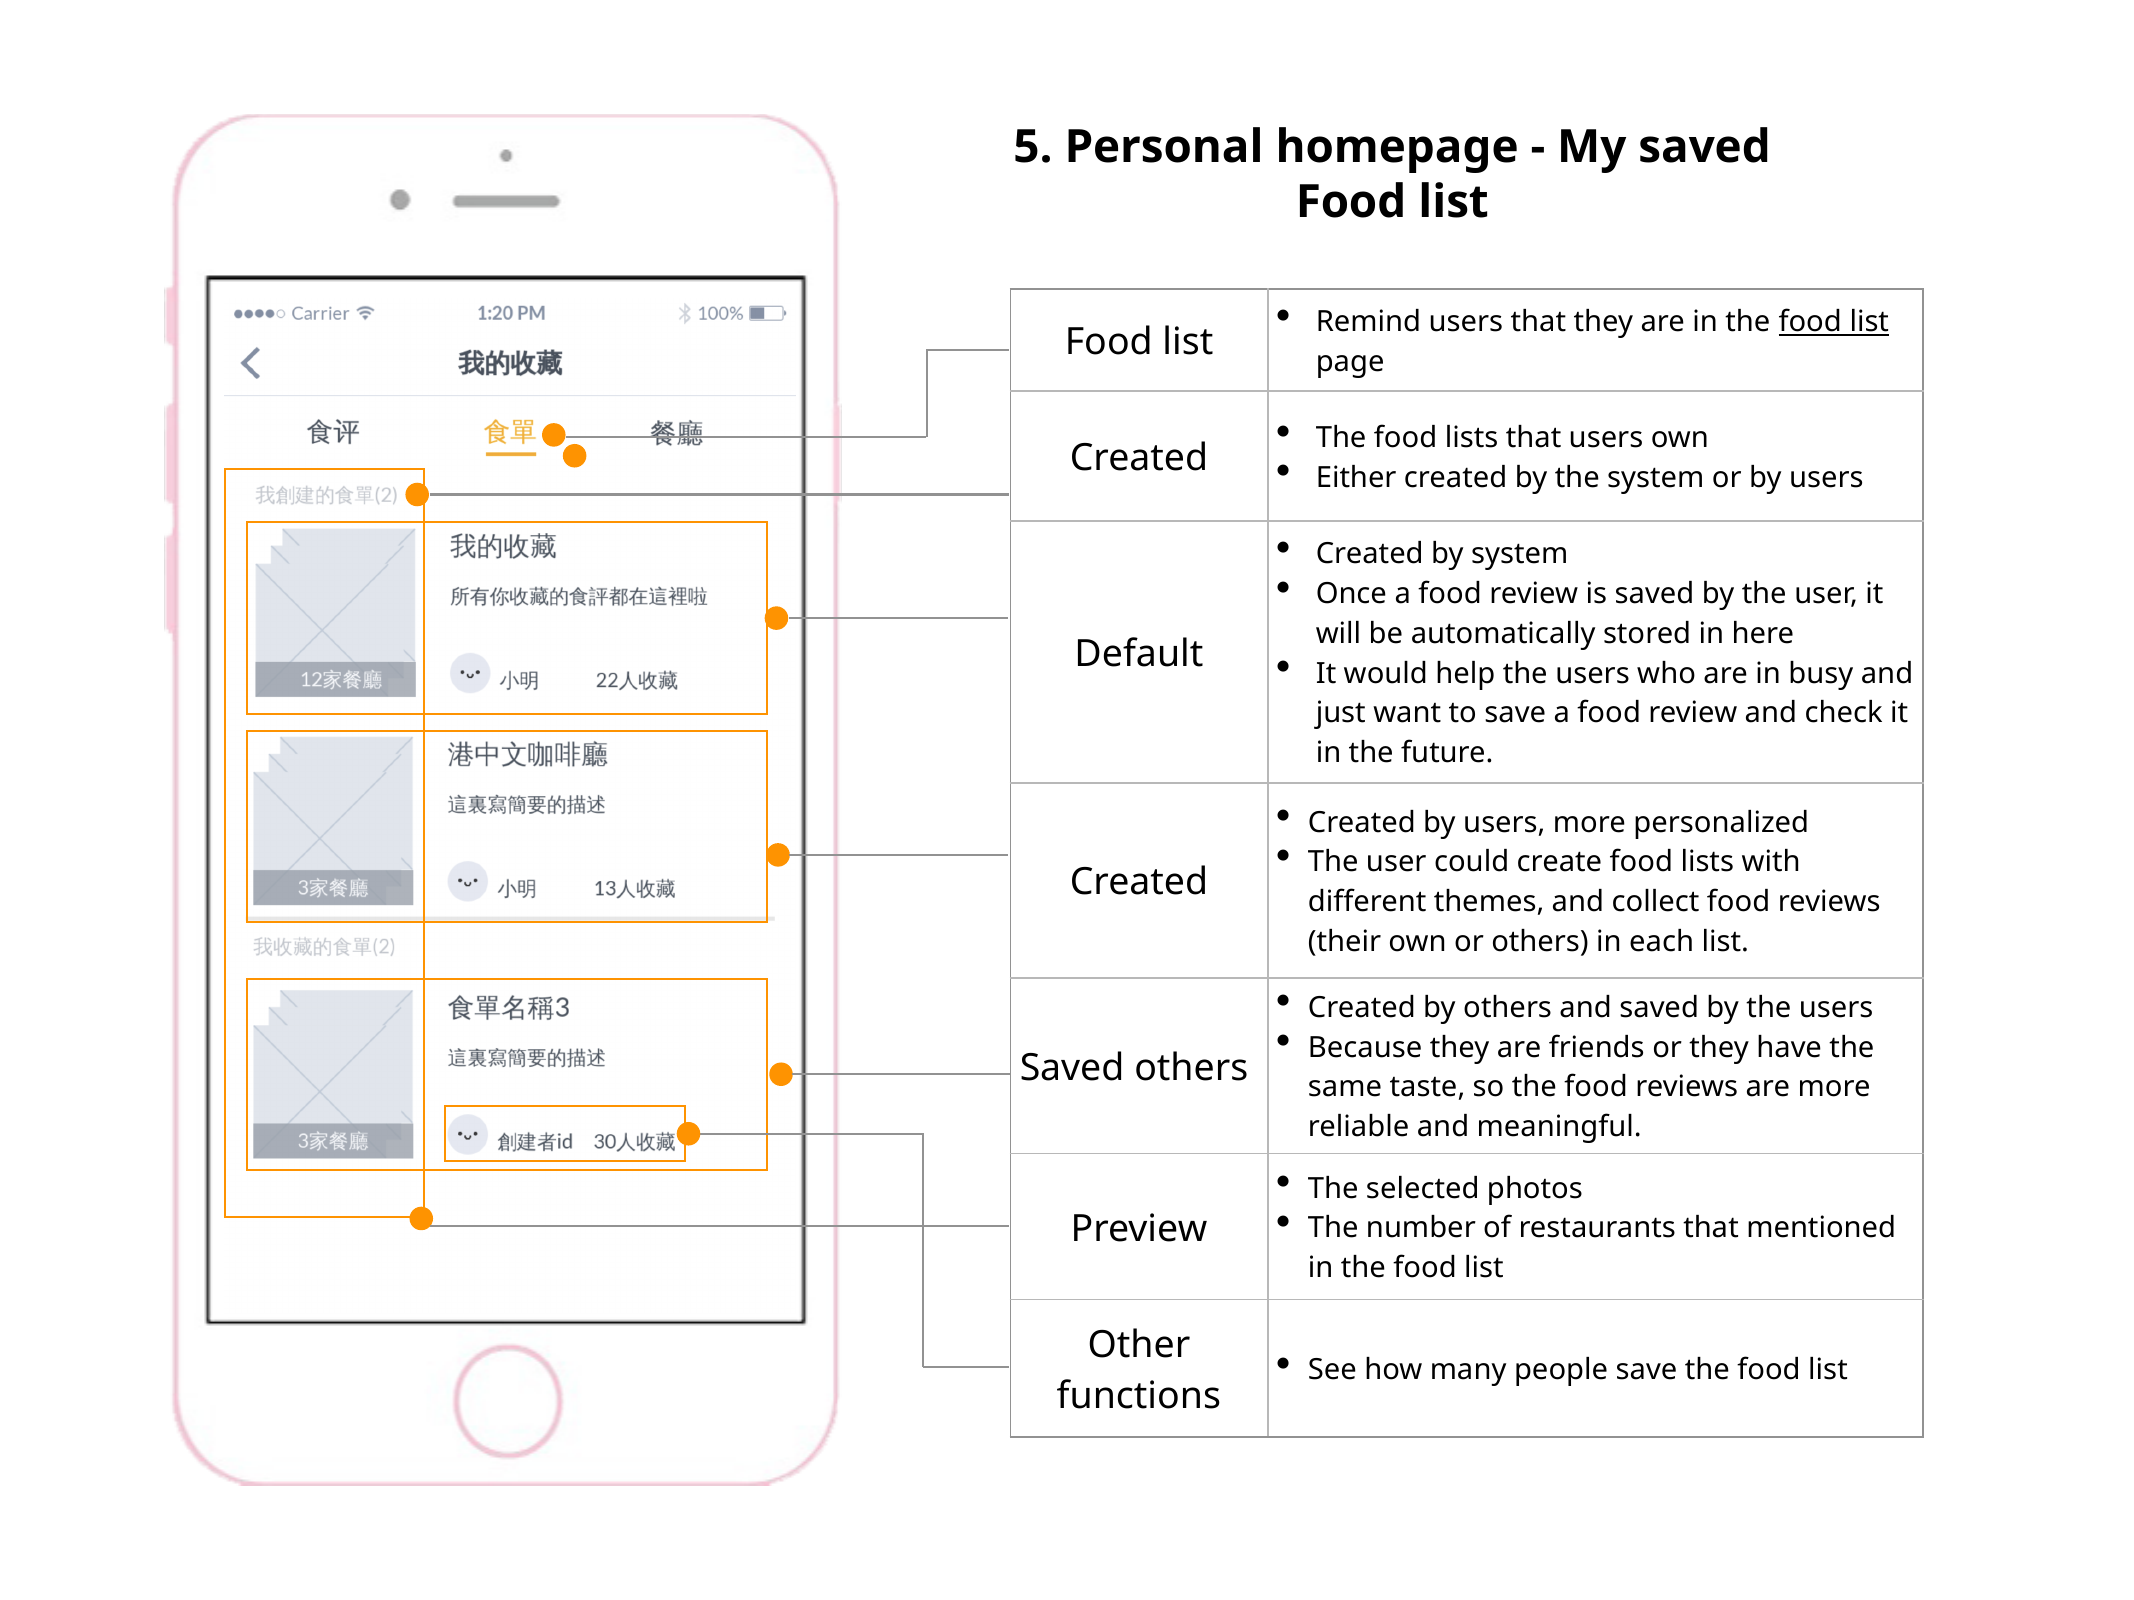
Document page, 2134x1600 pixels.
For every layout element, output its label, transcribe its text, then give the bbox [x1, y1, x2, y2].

table_cell Created by system Once a food review is saved by the user, it will be automatically stored in here It would help the users who are in busy and just want to save a food review and check it in the future. [1269, 522, 1922, 782]
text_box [768, 1062, 1012, 1087]
table_cell Created by users, more personalized The user could create food lists with different themes, and collect food reviews (their own or others) in each list. [1269, 784, 1922, 977]
table_cell The food lists that users own Either created by the system or by users [1269, 392, 1922, 520]
table_cell Created by others and saved by the users Because they are friends or they have the same taste, so the food reviews are more reliable and meaningful. [1269, 979, 1922, 1153]
table_cell Other functions [1011, 1300, 1267, 1436]
table_cell Created [1011, 784, 1267, 977]
table_cell Saved others [1011, 979, 1267, 1153]
table_header Remind users that they are in the food list page [1269, 290, 1922, 390]
table_header Food list [1011, 290, 1267, 390]
table_cell Preview [1011, 1154, 1267, 1299]
text_box 5. Personal homepage - My saved Food list [1005, 108, 1780, 235]
table_cell The selected photos The number of restaurants that mentioned in the food list [1269, 1154, 1922, 1299]
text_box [117, 114, 896, 1486]
table_cell Created [1011, 392, 1267, 520]
table_cell See how many people save the food list [1269, 1300, 1922, 1436]
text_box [565, 348, 1010, 438]
table_cell Default [1011, 522, 1267, 782]
